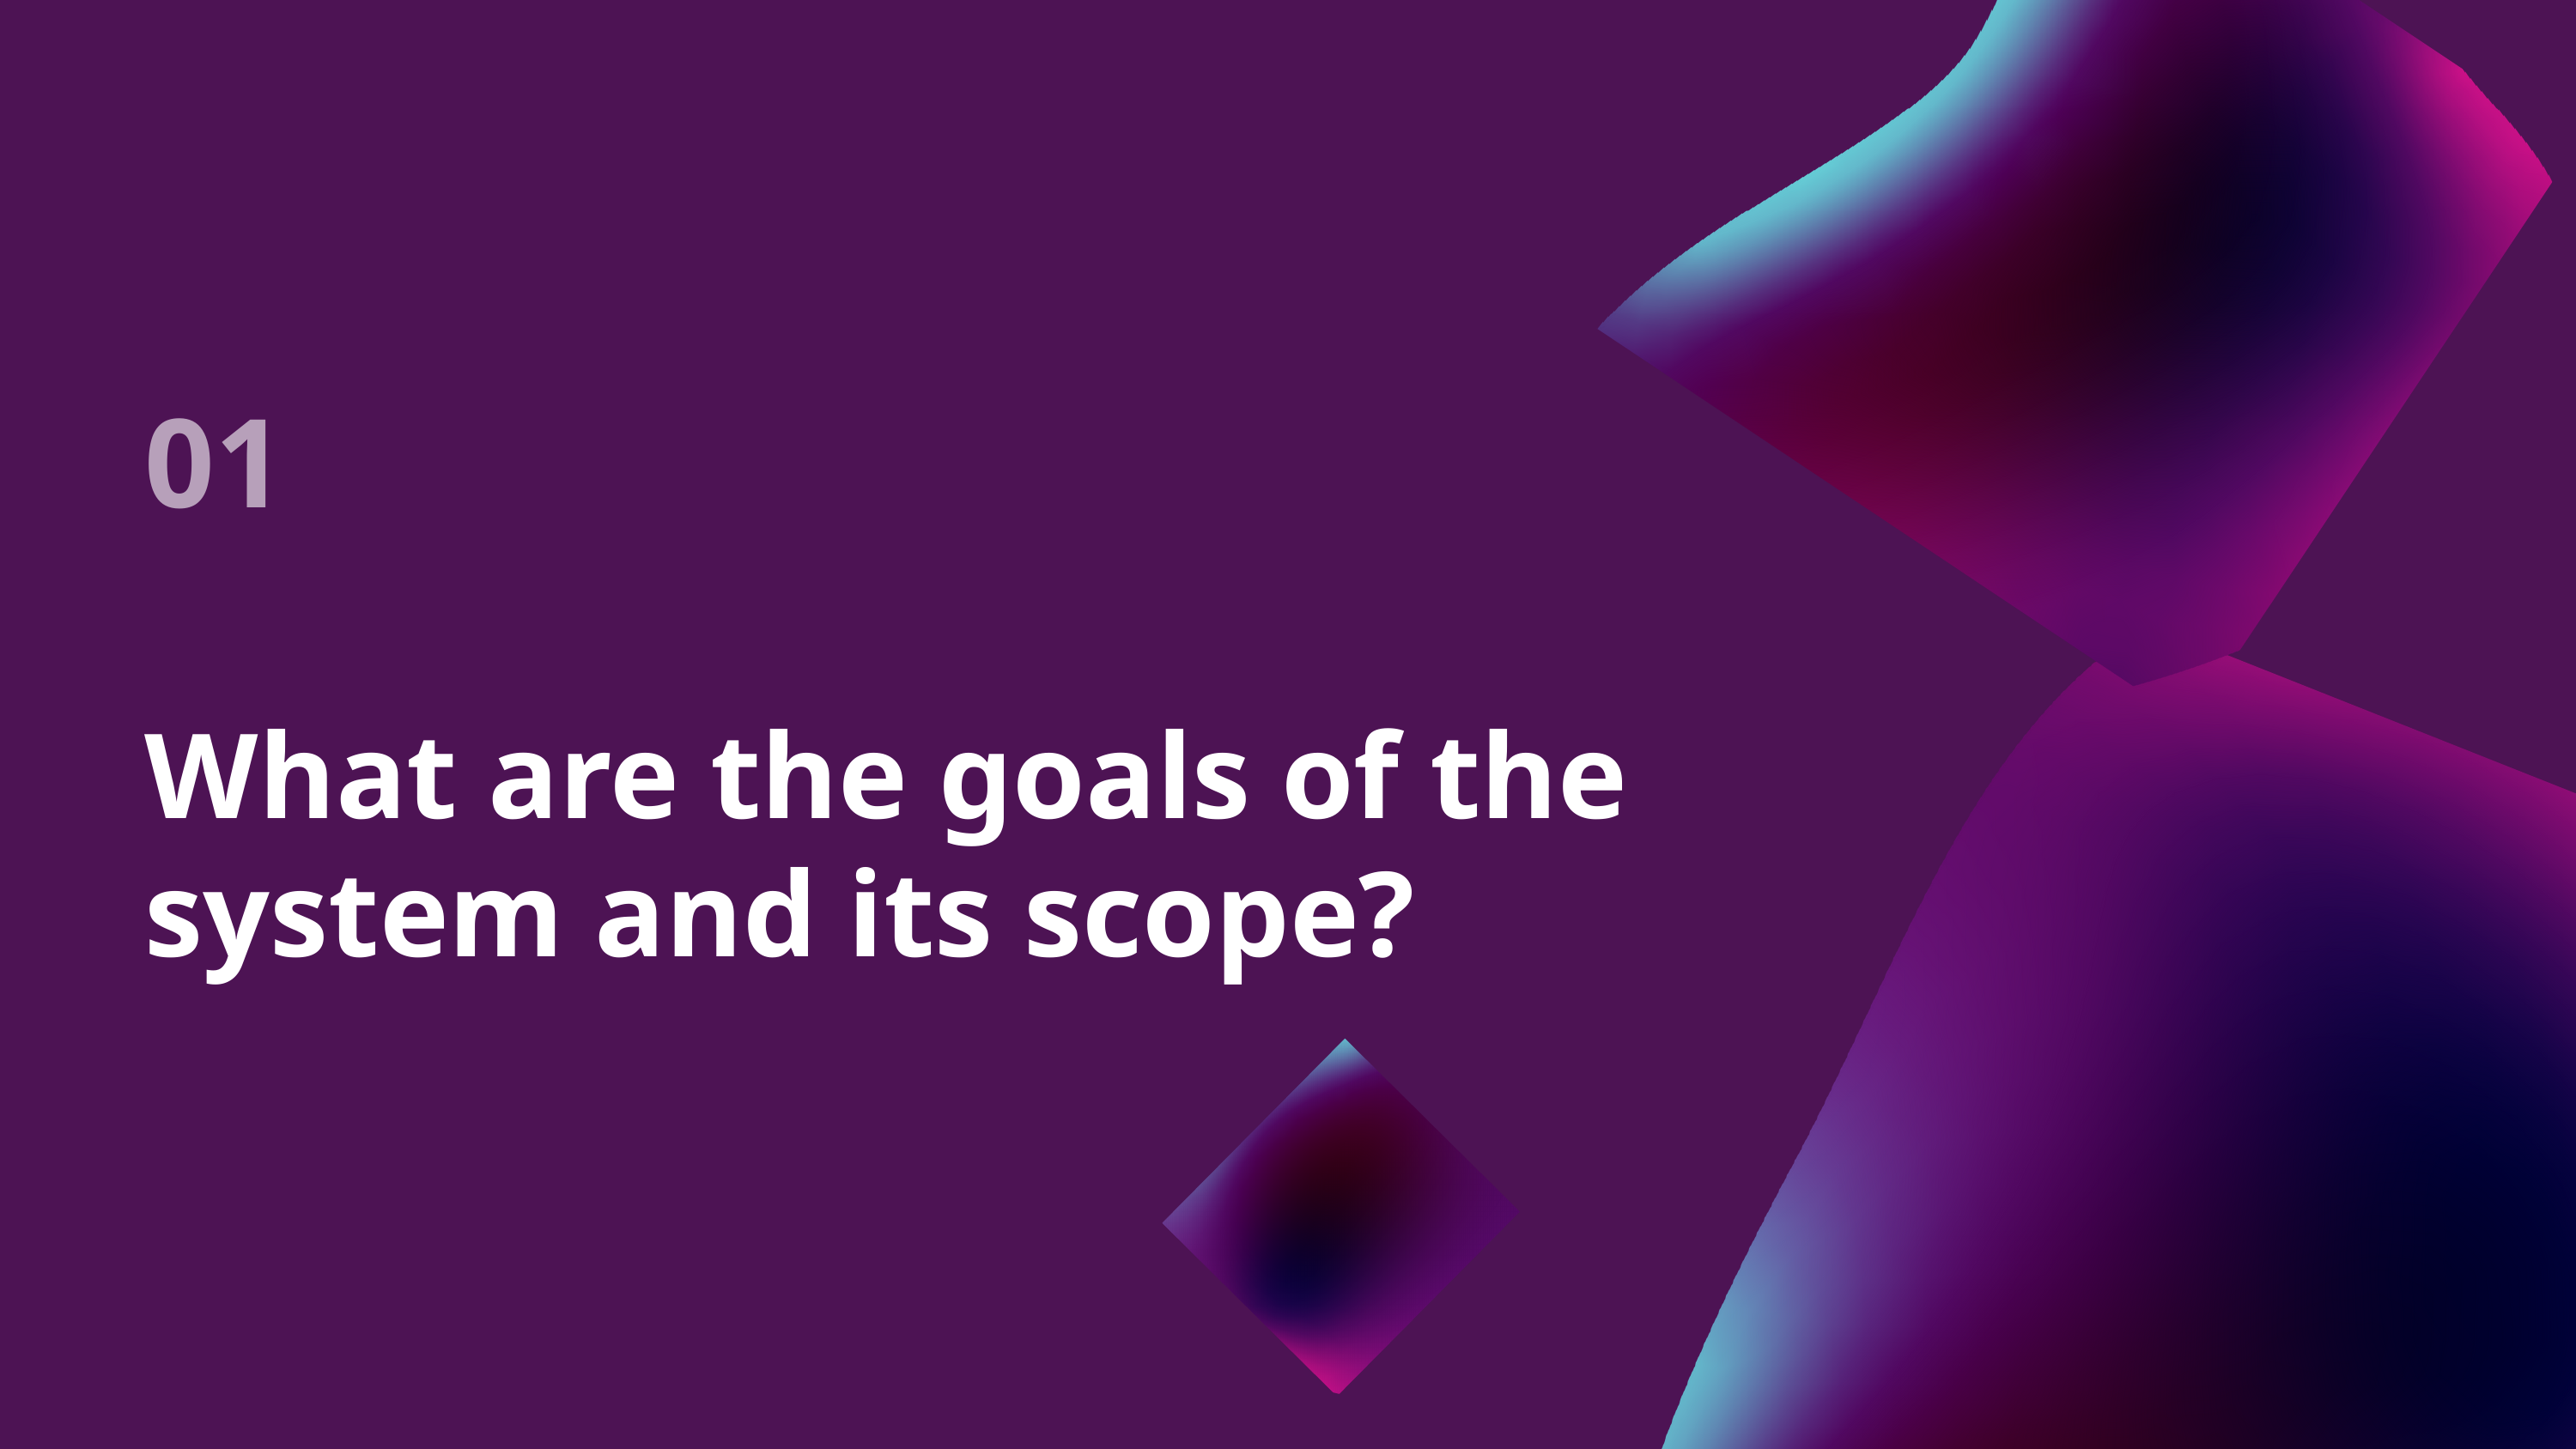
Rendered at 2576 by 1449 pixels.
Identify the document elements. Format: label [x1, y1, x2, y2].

text_box [1162, 1038, 1521, 1397]
text_box [144, 387, 1942, 973]
text_box [1637, 585, 2576, 1449]
text_box [1519, 0, 2576, 724]
